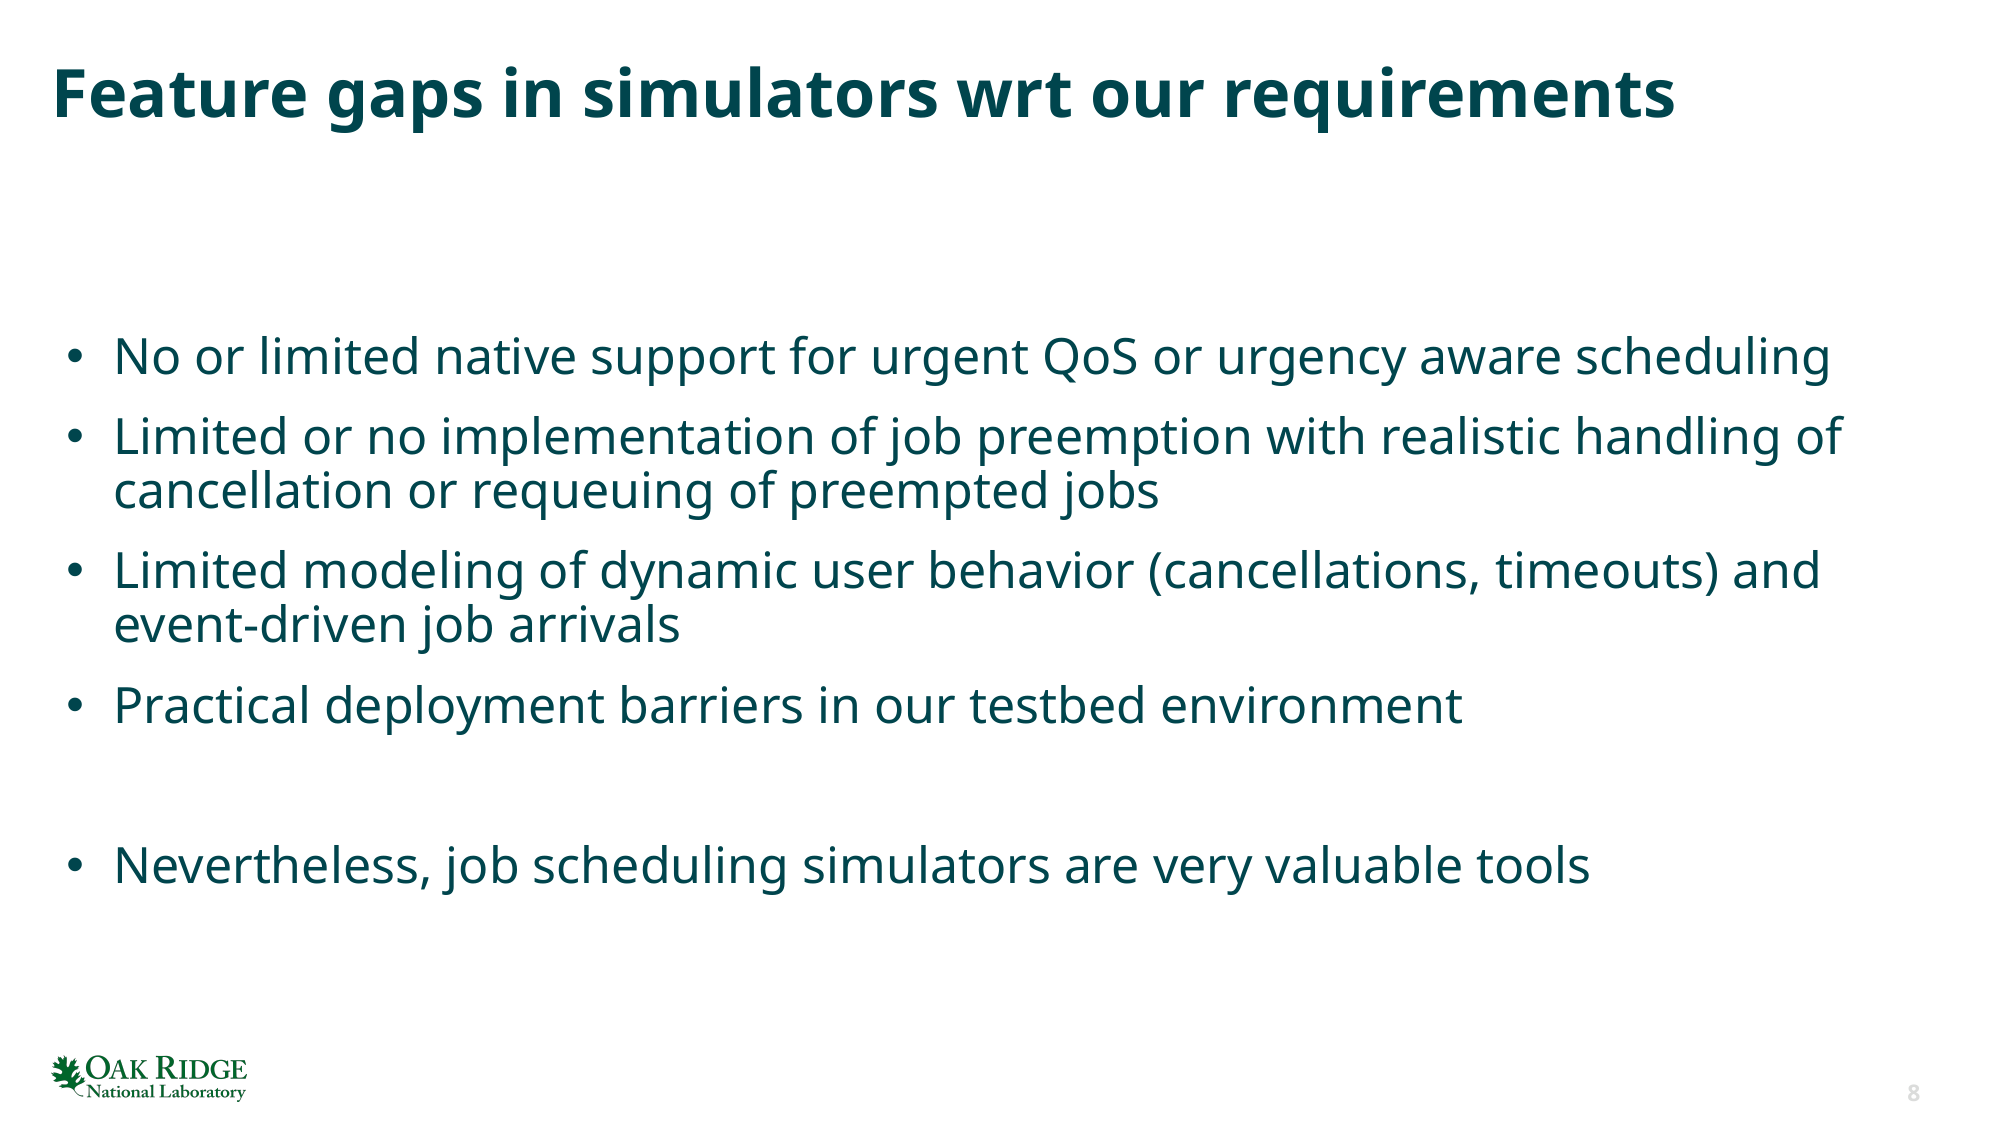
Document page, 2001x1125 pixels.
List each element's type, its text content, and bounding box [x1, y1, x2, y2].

text_box No or limited native support for urgent QoS or urgency aware scheduling Limited or no implementation of job preemption with realistic handling of cancellation or requeuing of preempted jobs Limited modeling of dynamic user behavior (cancellations, timeouts) and event-driven job arrivals Practical deployment barriers in our testbed environment Nevertheless, job scheduling simulators are very valuable tools [51, 217, 1937, 1009]
title Feature gaps in simulators wrt our requirements [51, 59, 1937, 206]
picture [51, 1055, 247, 1102]
